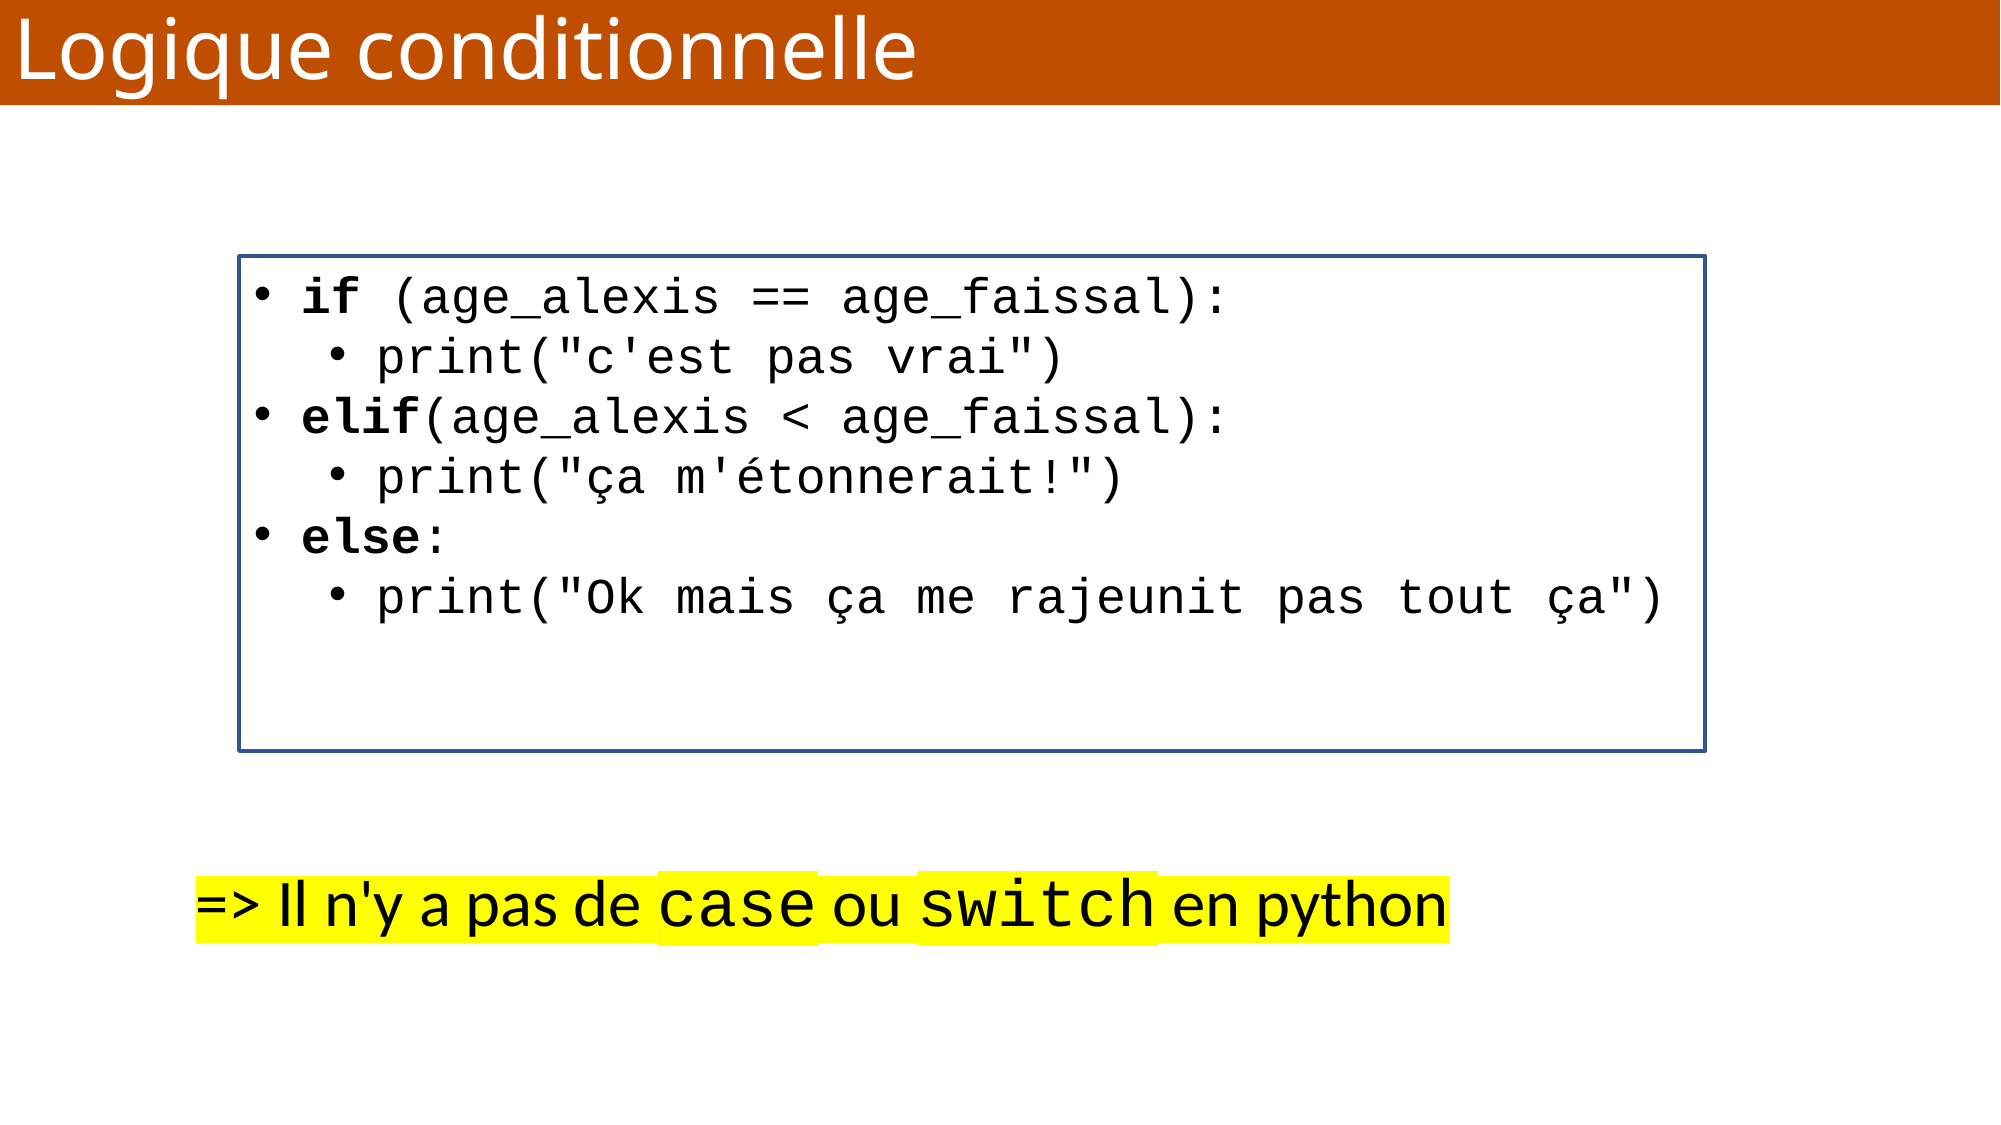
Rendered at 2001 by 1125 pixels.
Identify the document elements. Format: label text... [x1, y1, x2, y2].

text_box Logique conditionnelle [0, 0, 2000, 106]
text_box => Il n'y a pas de case ou switch en python [180, 852, 1464, 947]
text_box if (age_alexis == age_faissal): print("c'est pas vrai") elif(age_alexis < age_faissal): print("ça m'étonnerait!") else: print("Ok mais ça me rajeunit pas tout ça") [239, 256, 1706, 751]
